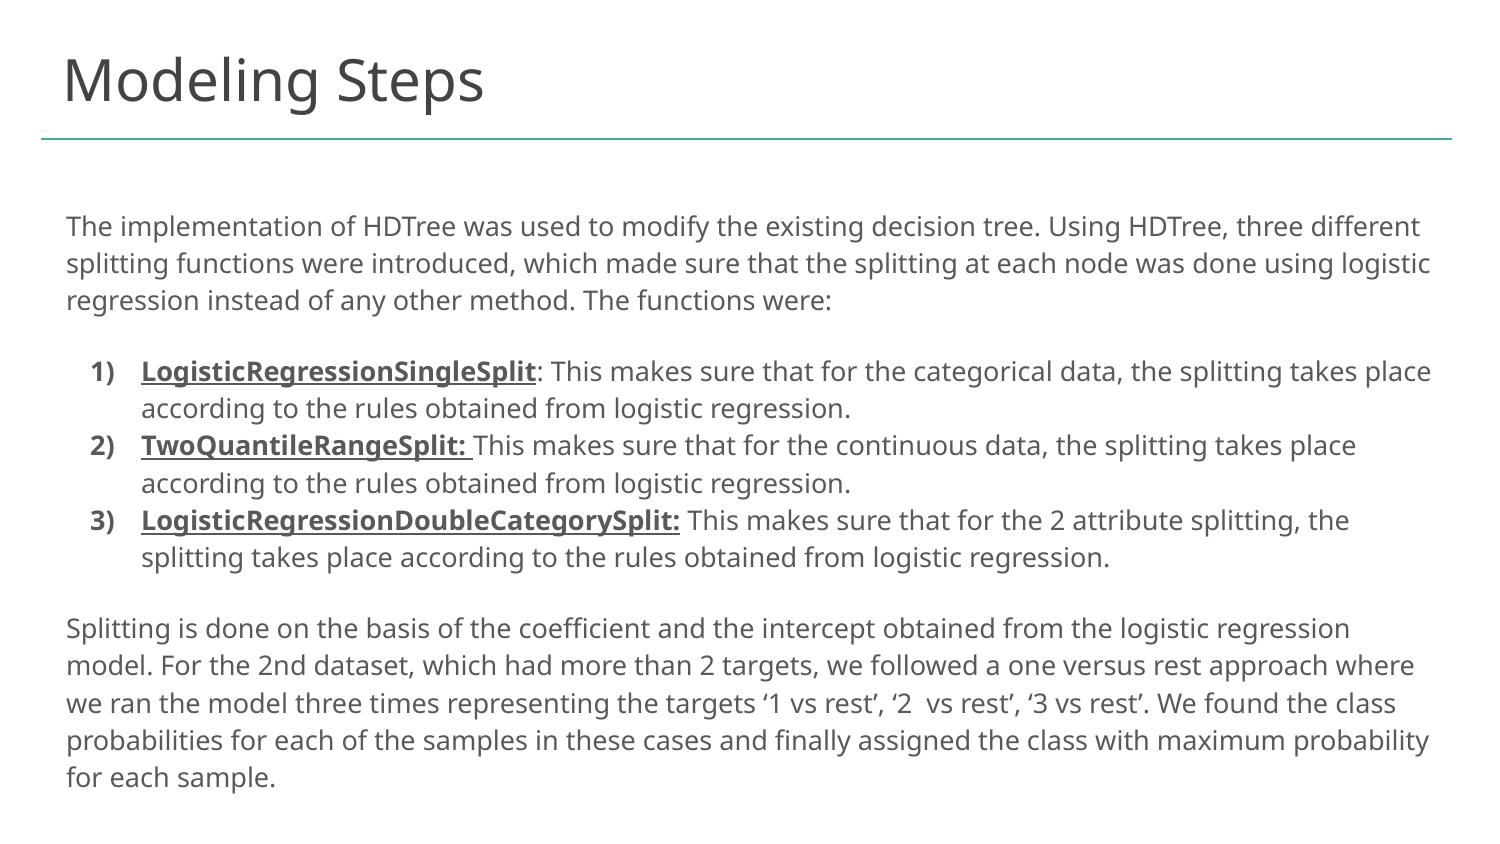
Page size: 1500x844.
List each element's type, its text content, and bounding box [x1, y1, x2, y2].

list The implementation of HDTree was used to modify the existing decision tree. Using HDTree, three different splitting functions were introduced, which made sure that the splitting at each node was done using logistic regression instead of any other method. The functions were: LogisticRegressionSingleSplit: This makes sure that for the categorical data, the splitting takes place according to the rules obtained from logistic regression. TwoQuantileRangeSplit: This makes sure that for the continuous data, the splitting takes place according to the rules obtained from logistic regression. LogisticRegressionDoubleCategorySplit: This makes sure that for the 2 attribute splitting, the splitting takes place according to the rules obtained from logistic regression. Splitting is done on the basis of the coefficient and the intercept obtained from the logistic regression model. For the 2nd dataset, which had more than 2 targets, we followed a one versus rest approach where we ran the model three times representing the targets ‘1 vs rest’, ‘2 vs rest’, ‘3 vs rest’. We found the class probabilities for each of the samples in these cases and finally assigned the class with maximum probability for each sample. [51, 189, 1449, 750]
title Modeling Steps [47, 27, 1446, 122]
